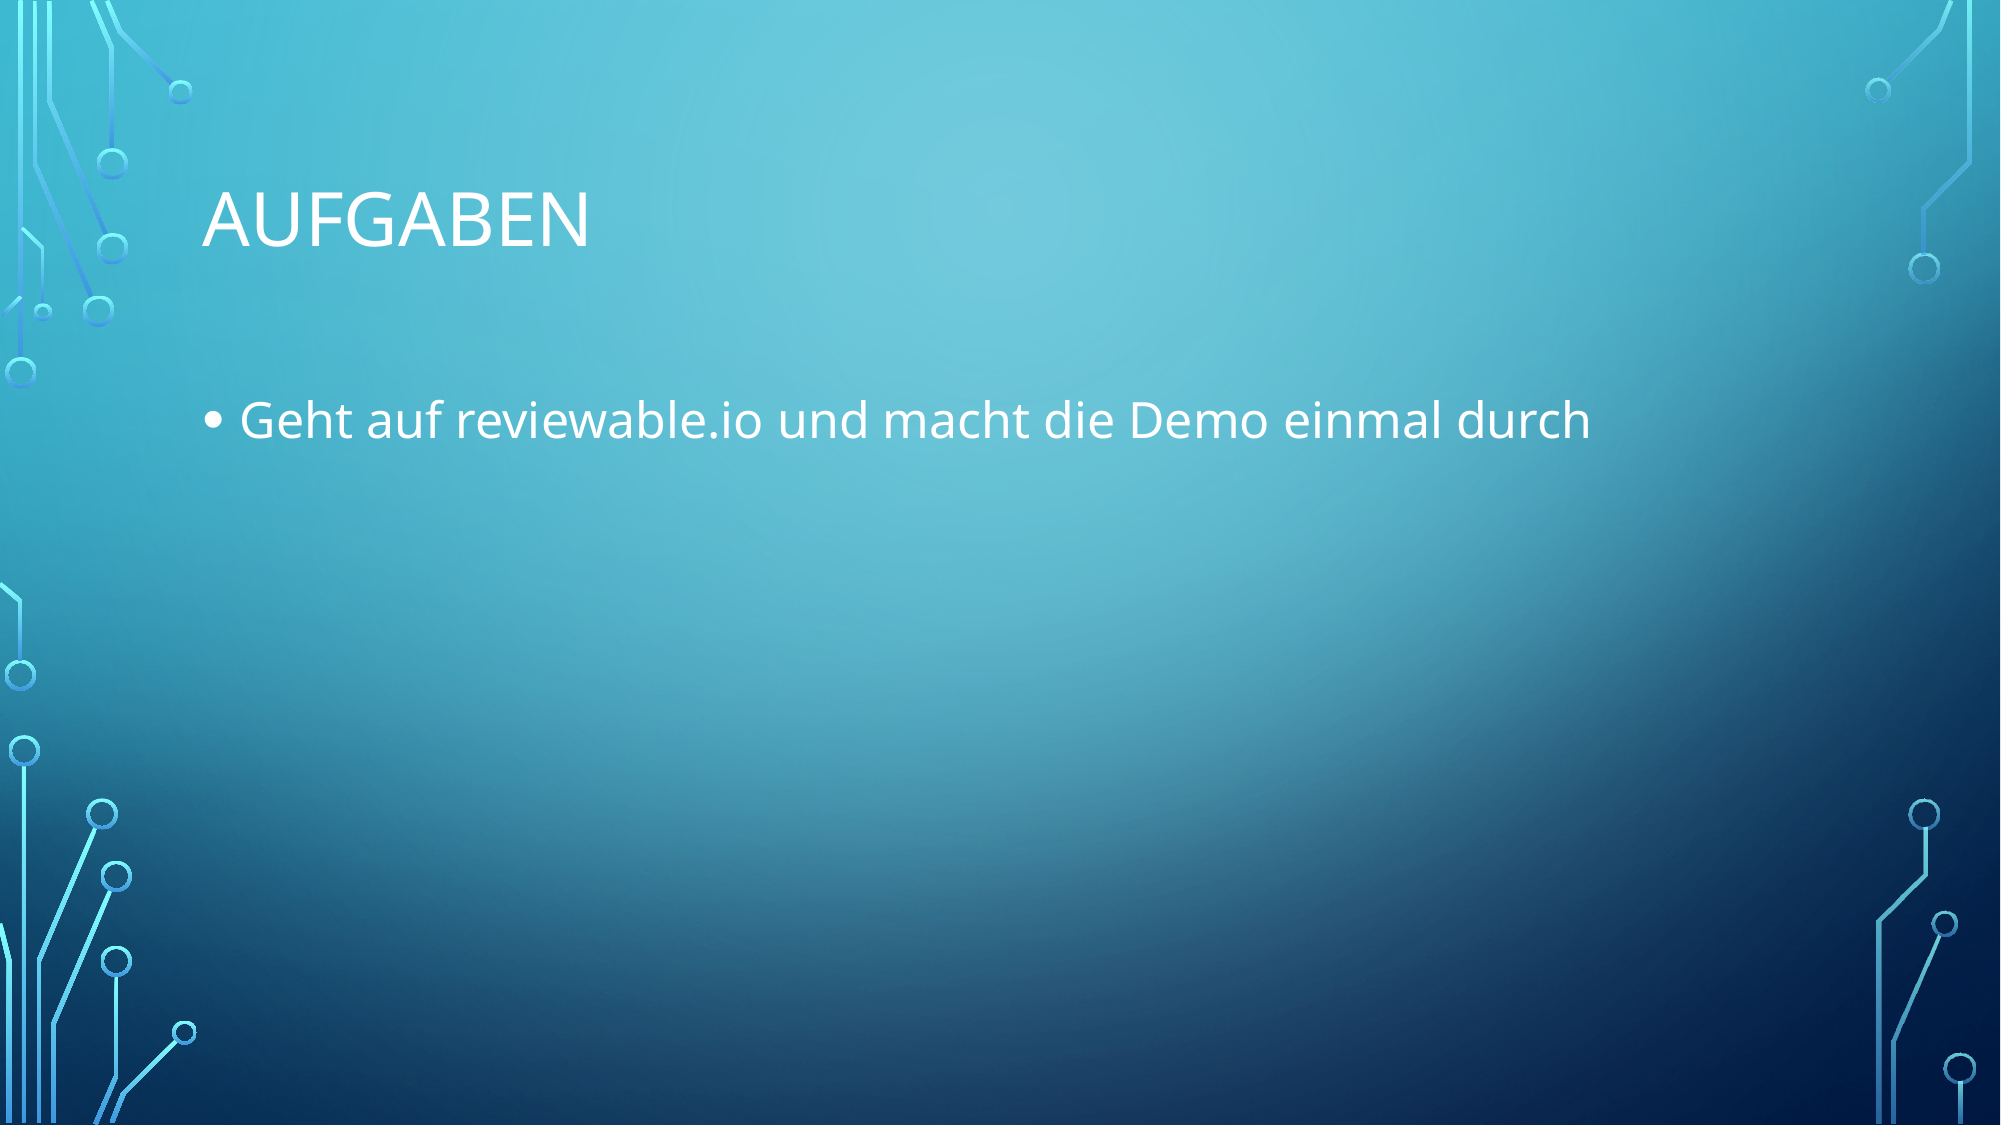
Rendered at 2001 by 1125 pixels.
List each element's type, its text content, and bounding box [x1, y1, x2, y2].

title Aufgaben [187, 101, 1813, 344]
list Geht auf reviewable.io und macht die Demo einmal durch [187, 369, 1813, 950]
